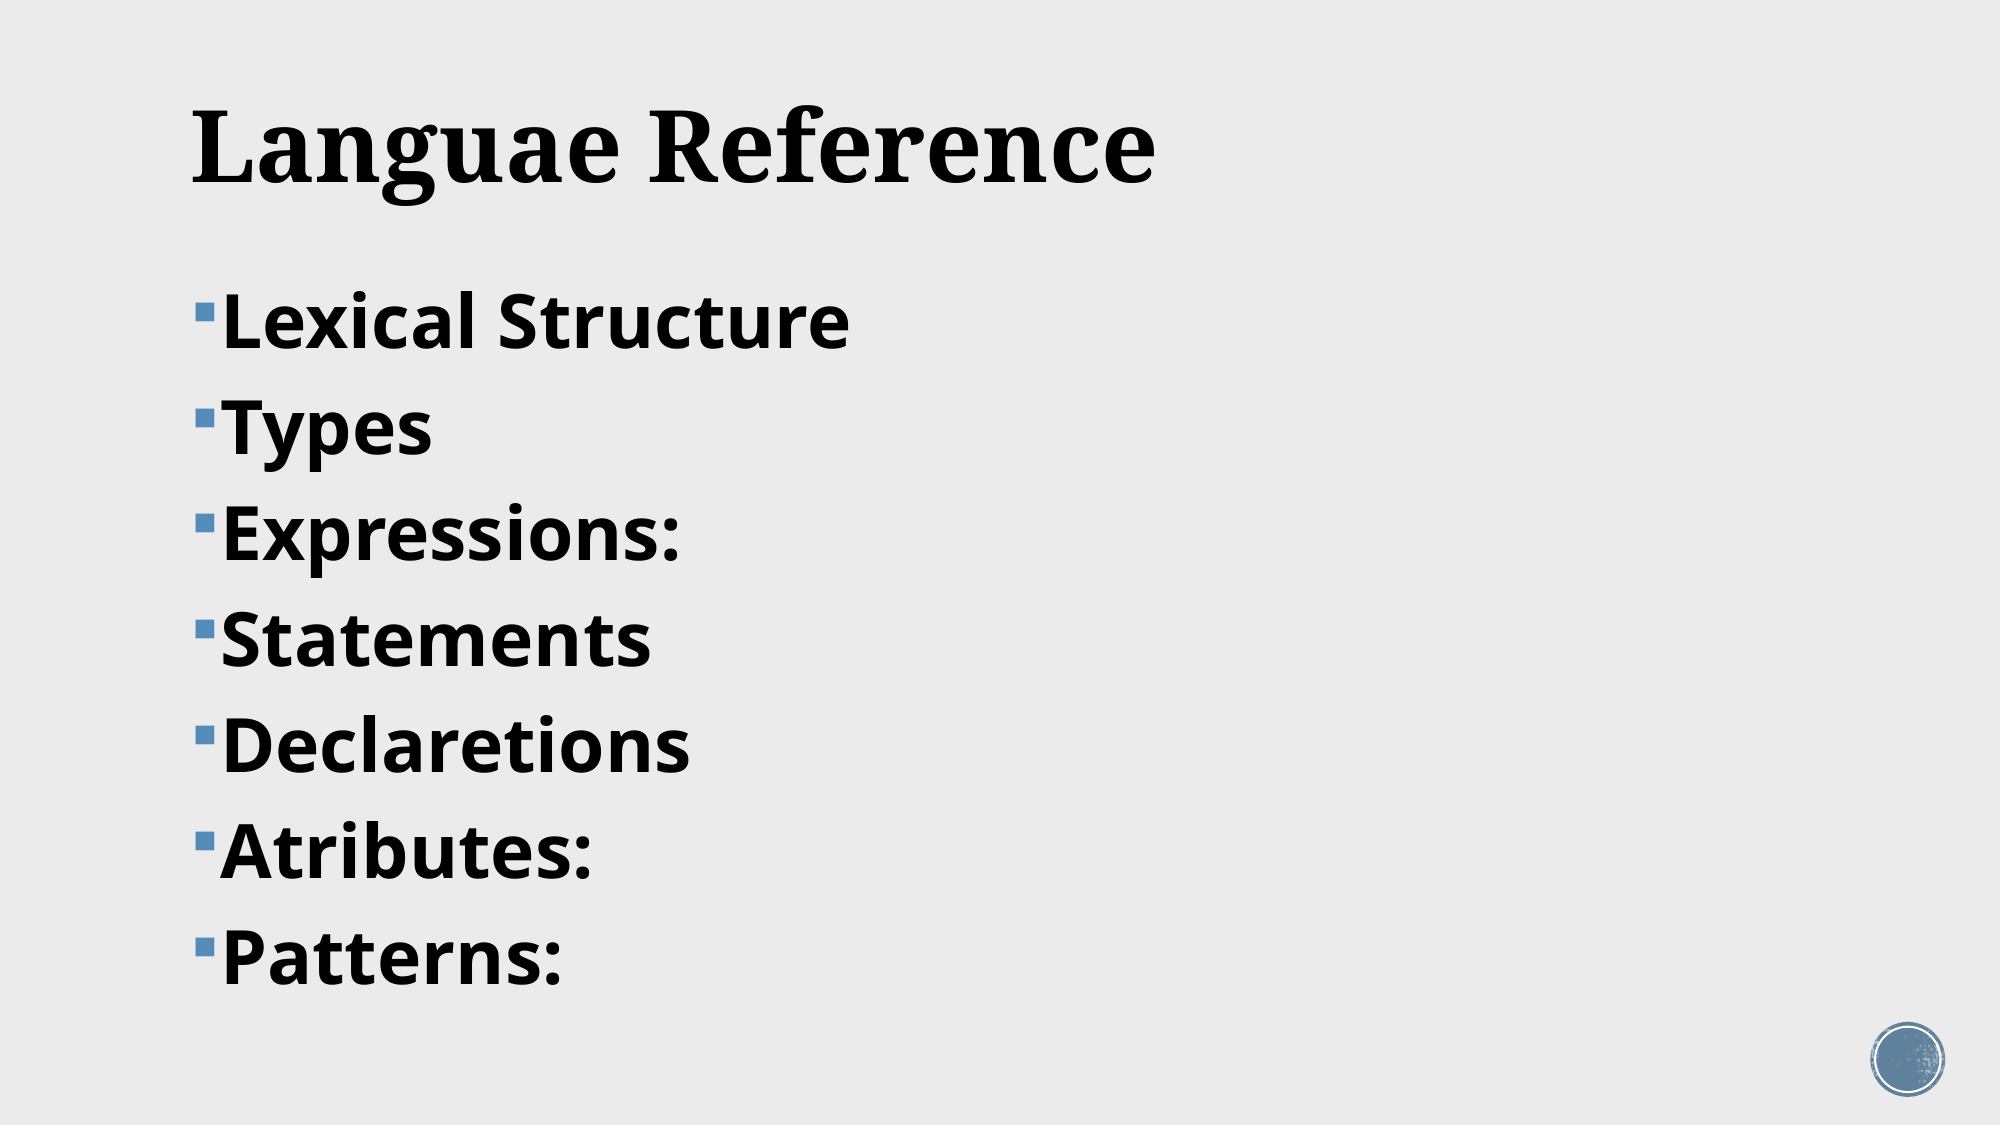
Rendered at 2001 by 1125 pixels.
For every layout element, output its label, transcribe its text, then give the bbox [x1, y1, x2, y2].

list Lexical Structure Types Expressions: Statements Declaretions Atributes: Patterns: [175, 276, 1826, 1013]
title Languae Reference [175, 75, 1826, 225]
